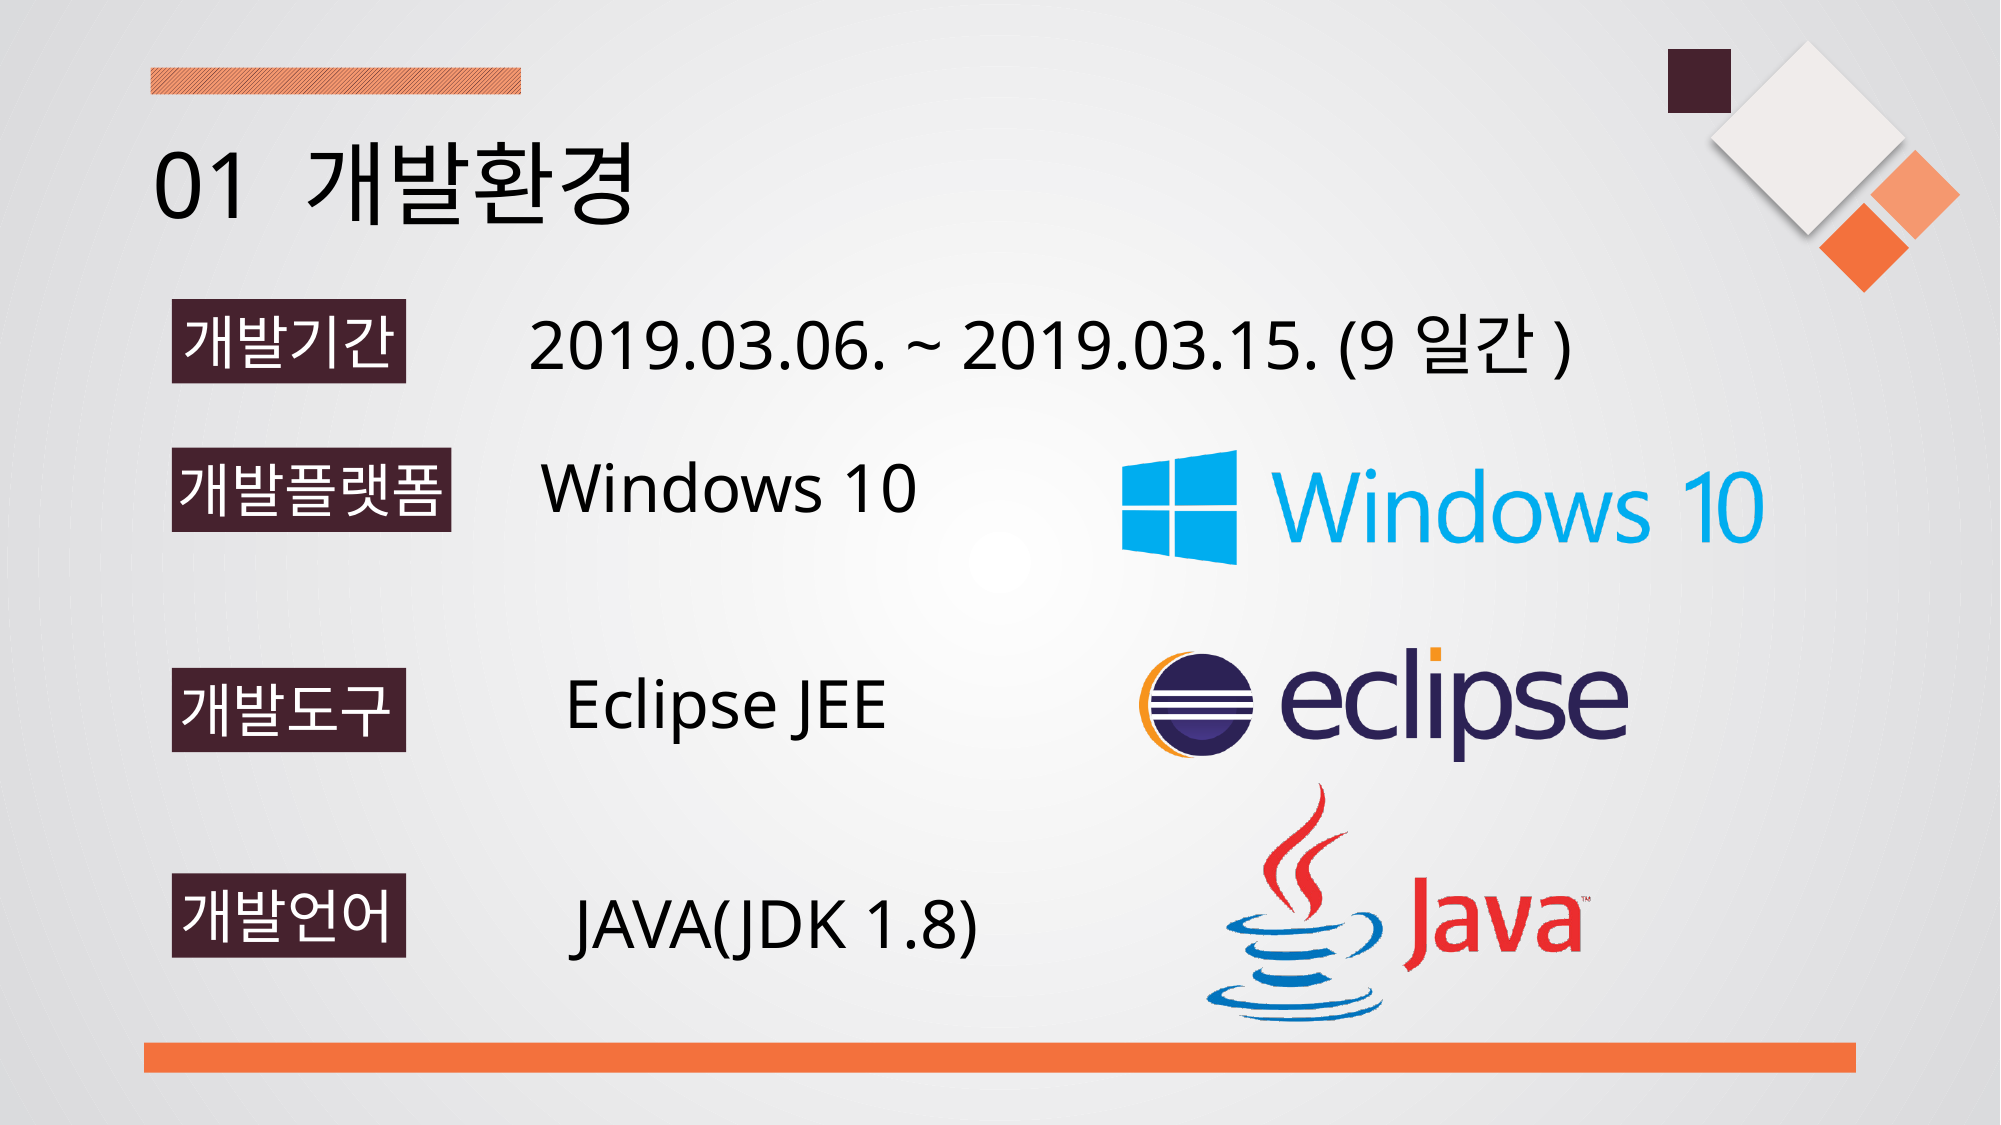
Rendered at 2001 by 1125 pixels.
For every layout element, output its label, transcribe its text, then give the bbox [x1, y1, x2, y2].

title 01 개발환경 [137, 101, 1707, 278]
text_box Windows 10 [525, 438, 934, 533]
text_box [171, 667, 407, 753]
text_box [171, 872, 407, 959]
picture [1727, 478, 1754, 536]
text_box JAVA(JDK 1.8) [559, 874, 994, 969]
picture [1167, 770, 1638, 1060]
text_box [171, 298, 407, 385]
picture [1122, 450, 1763, 565]
text_box Eclipse JEE [550, 654, 904, 750]
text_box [171, 446, 452, 533]
picture [1139, 647, 1628, 762]
text_box 2019.03.06. ~ 2019.03.15. (9일간) [514, 295, 1587, 391]
